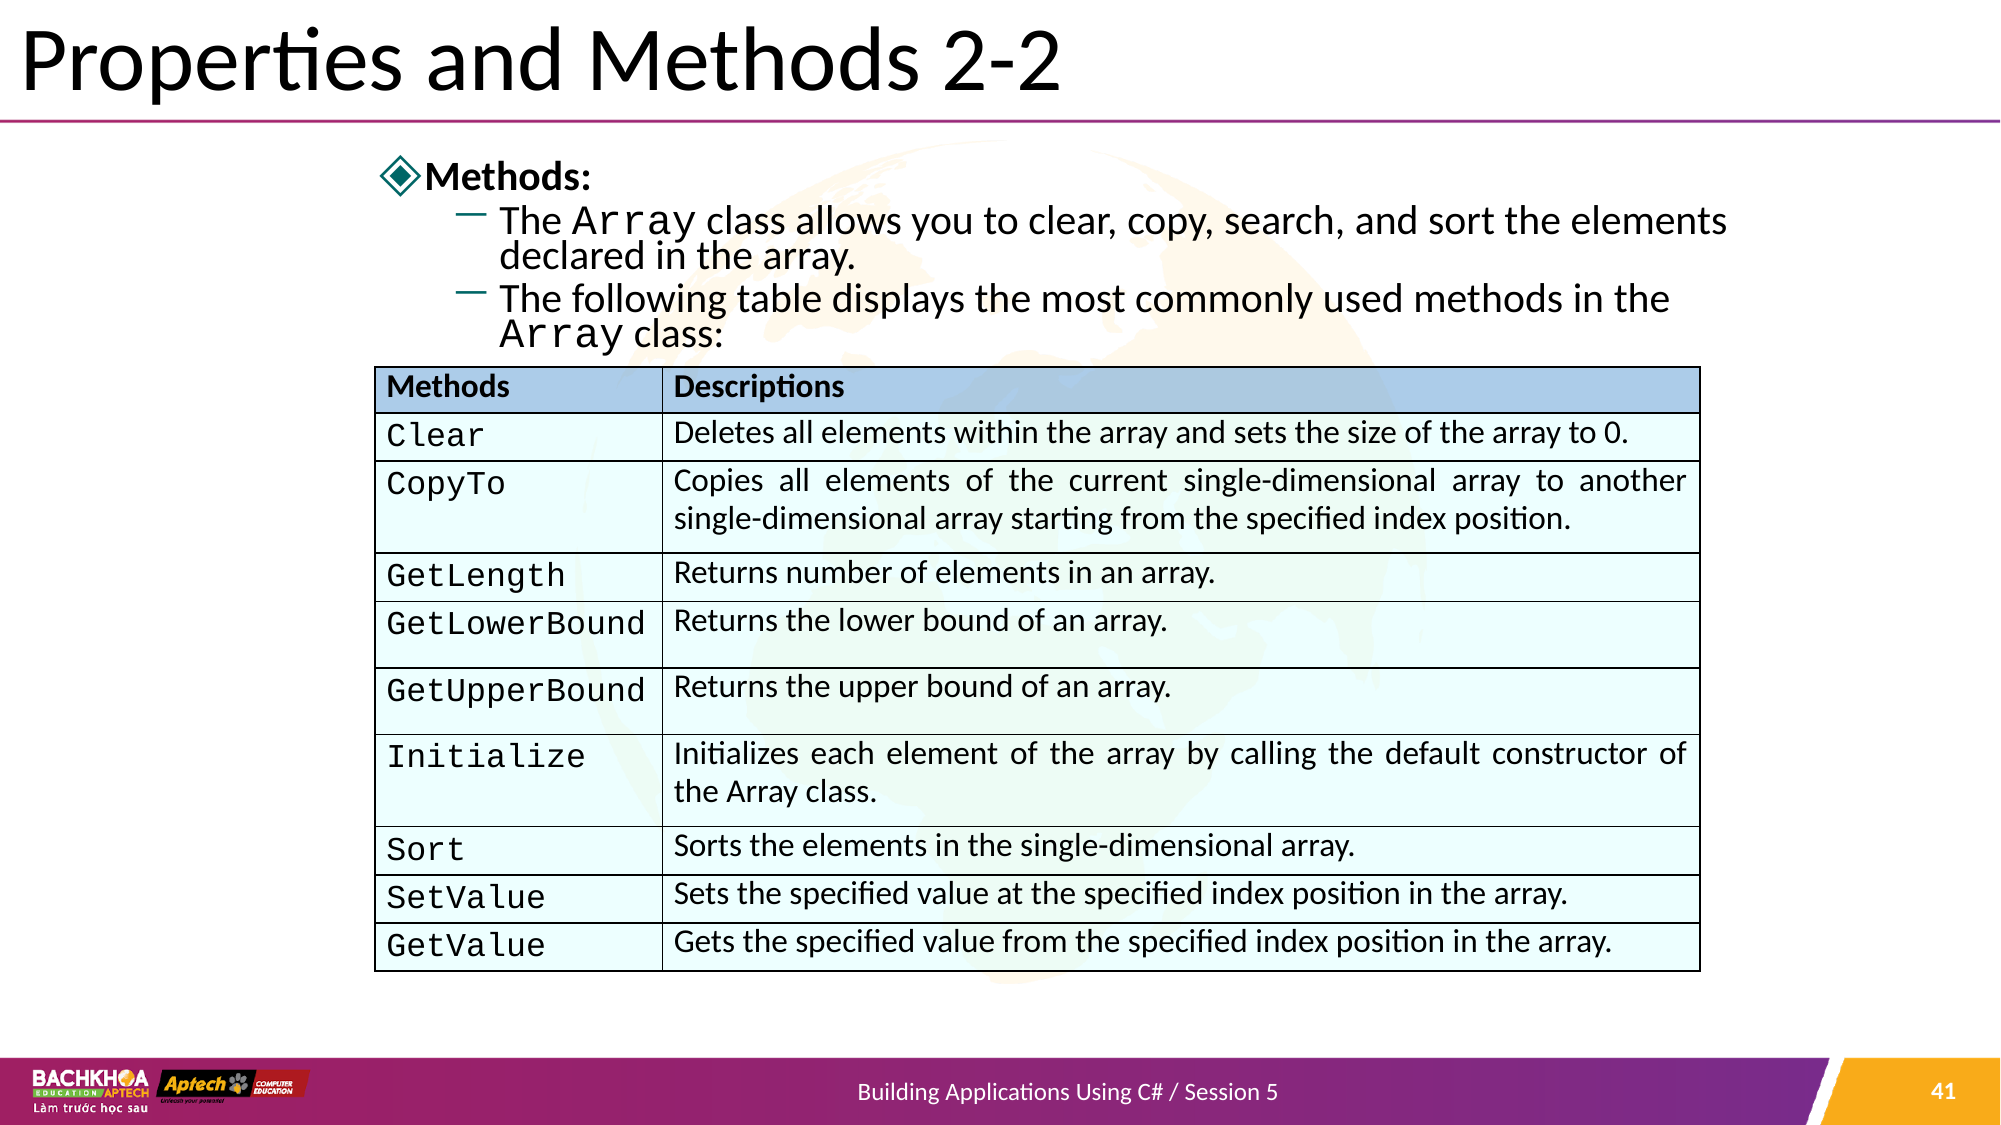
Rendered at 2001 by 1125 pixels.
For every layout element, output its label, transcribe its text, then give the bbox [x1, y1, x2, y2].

table_cell GetValue [376, 924, 662, 970]
table_cell Sets the specified value at the specified index position in the array. [663, 876, 1699, 922]
title Properties and Methods 2-2 [5, 3, 1993, 116]
picture [0, 0, 2001, 1125]
table_cell Initialize [376, 735, 662, 826]
table_header Descriptions [663, 368, 1699, 412]
text_box Methods: The Array class allows you to clear, copy, search, and sort the elements declared in the array. The following table displays the most commonly used methods in the Array class: [287, 155, 1750, 898]
table_cell Gets the specified value from the specified index position in the array. [663, 924, 1699, 970]
footer Building Applications Using C# / Session 5 [324, 1060, 1813, 1120]
table_cell Returns the lower bound of an array. [663, 602, 1699, 667]
table_cell Sorts the elements in the single-dimensional array. [663, 827, 1699, 874]
table_cell Returns the upper bound of an array. [663, 669, 1699, 734]
table_cell SetValue [376, 876, 662, 922]
table_cell Clear [376, 414, 662, 460]
slide_number ‹#› [1899, 1059, 1988, 1120]
table_cell GetLength [376, 554, 662, 601]
table_cell GetUpperBound [376, 669, 662, 734]
table_cell CopyTo [376, 462, 662, 552]
table_header Methods [376, 368, 662, 412]
table_cell Deletes all elements within the array and sets the size of the array to 0. [663, 414, 1699, 460]
table_cell Initializes each element of the array by calling the default constructor of the Array class. [663, 735, 1699, 826]
table_cell GetLowerBound [376, 602, 662, 667]
table_cell Copies all elements of the current single-dimensional array to another single-dimensional array starting from the specified index position. [663, 462, 1699, 552]
table_cell Sort [376, 827, 662, 874]
table_cell Returns number of elements in an array. [663, 554, 1699, 601]
